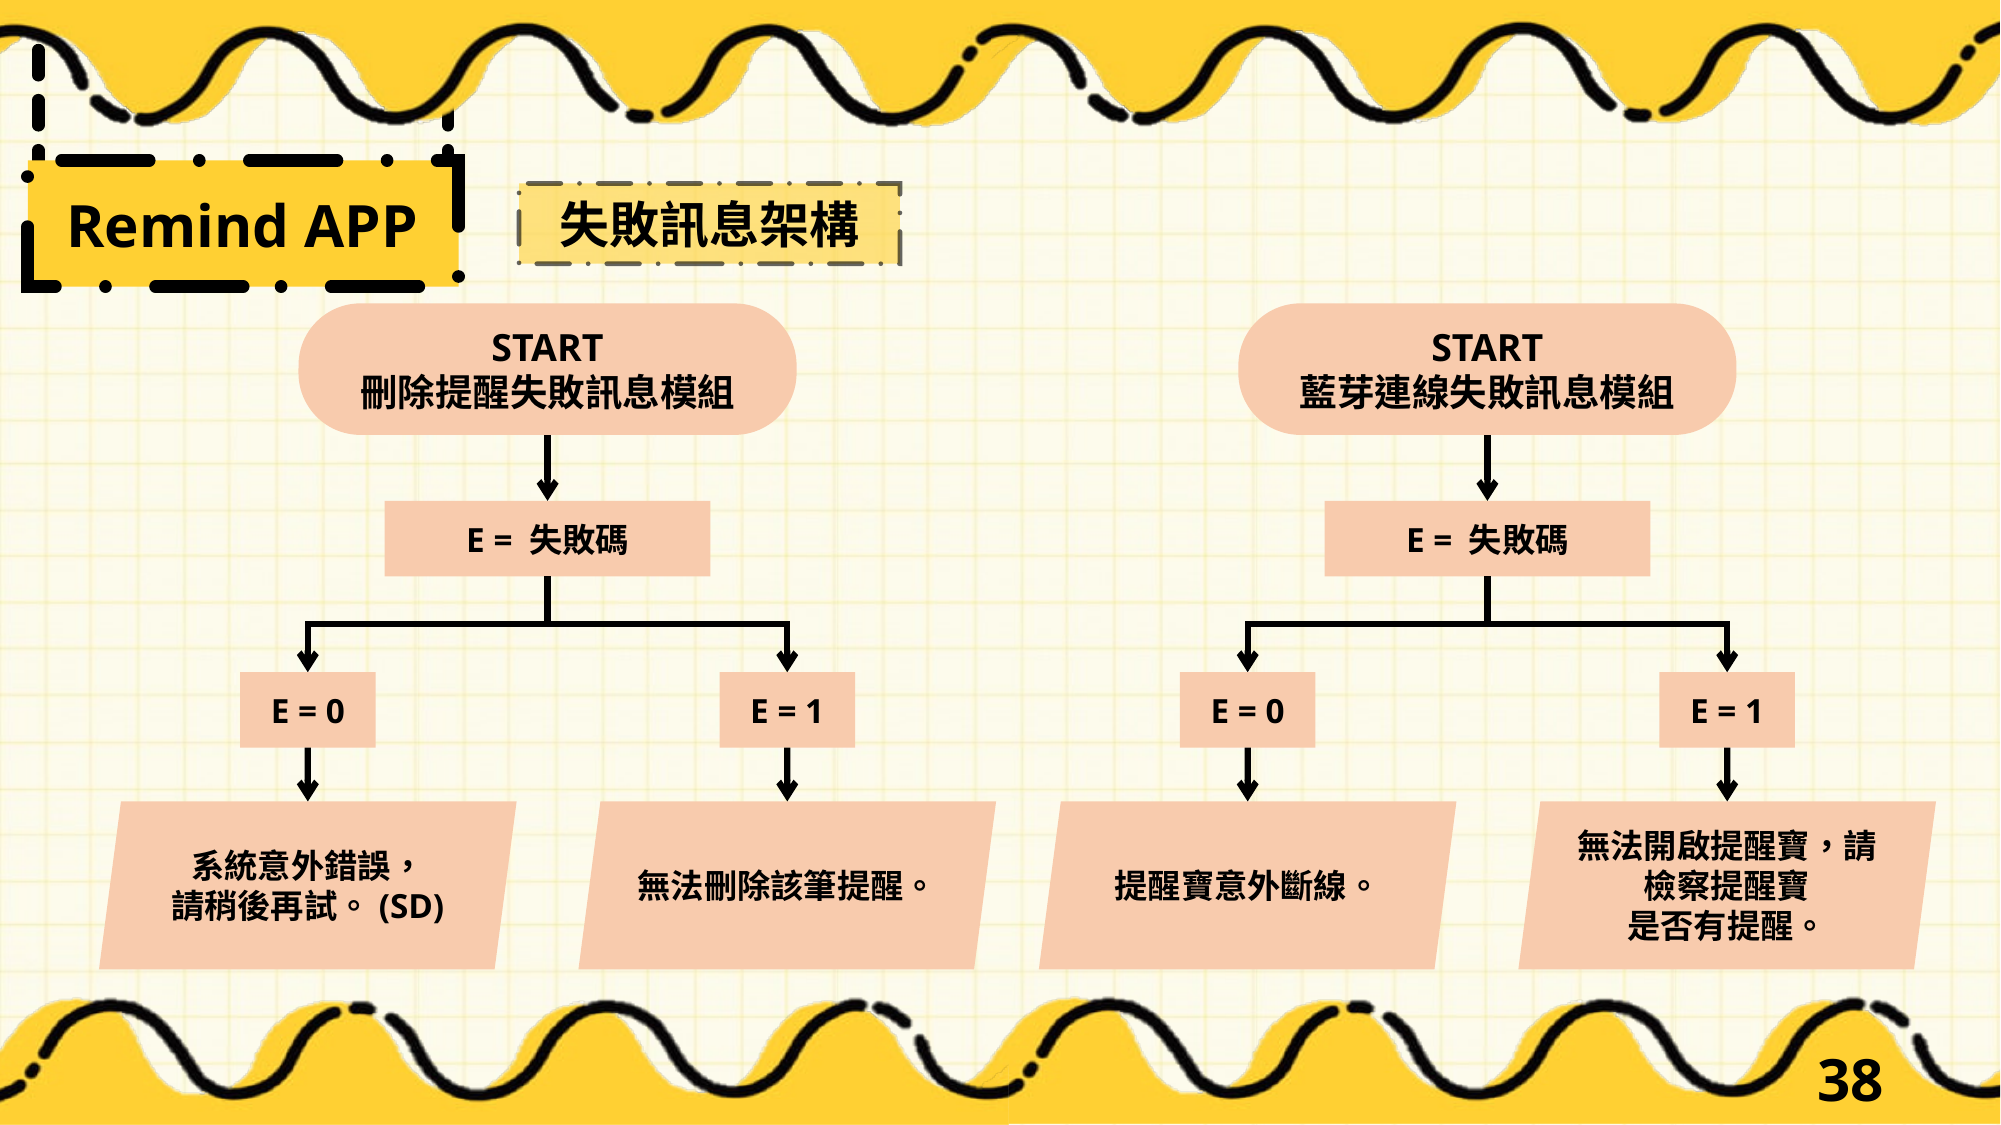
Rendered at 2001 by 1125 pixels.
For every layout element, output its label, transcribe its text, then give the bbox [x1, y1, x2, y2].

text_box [0, 0, 2000, 158]
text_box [1038, 303, 1936, 970]
text_box 失敗訊息架構 [518, 182, 901, 265]
text_box Remind APP [27, 158, 470, 278]
picture [0, 0, 2001, 1125]
slide_number 38 [1791, 1041, 1910, 1124]
text_box [27, 278, 460, 288]
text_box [99, 303, 997, 970]
